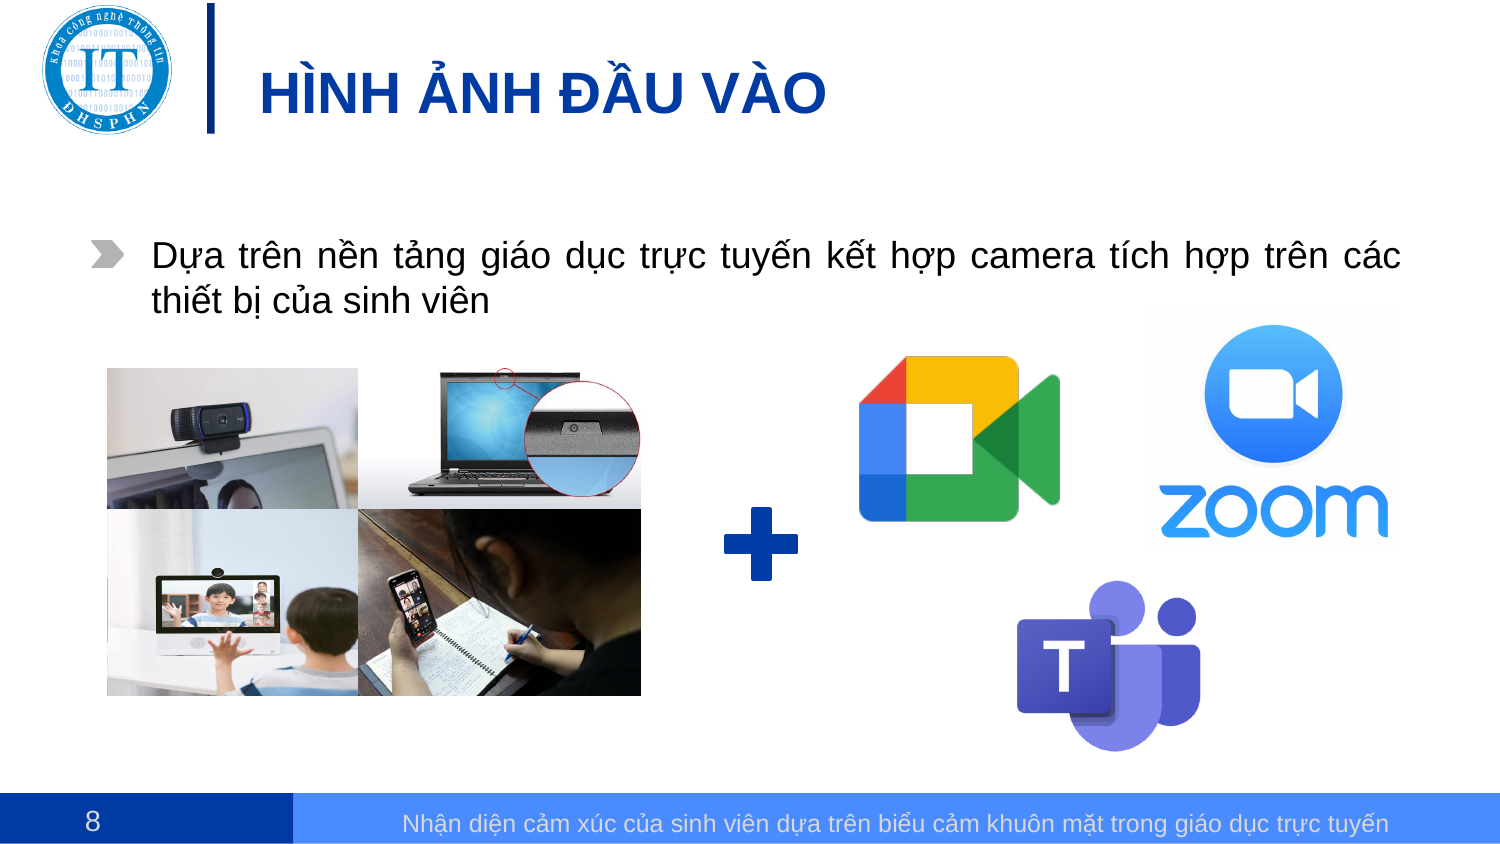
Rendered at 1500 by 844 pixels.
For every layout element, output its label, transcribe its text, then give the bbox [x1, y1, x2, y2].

picture [37, 0, 178, 141]
text_box Dựa trên nền tảng giáo dục trực tuyến kết hợp camera tích hợp trên các thiết bị của sinh viên [77, 224, 1417, 329]
picture [954, 579, 1263, 753]
picture [91, 240, 124, 268]
picture [107, 368, 641, 697]
text_box [205, 1, 217, 136]
text_box [724, 534, 751, 554]
text_box [751, 507, 772, 581]
picture [1148, 303, 1398, 553]
title HÌNH ẢNH ĐẦU VÀO [244, 39, 1360, 134]
picture [849, 329, 1069, 549]
text_box [772, 534, 798, 554]
